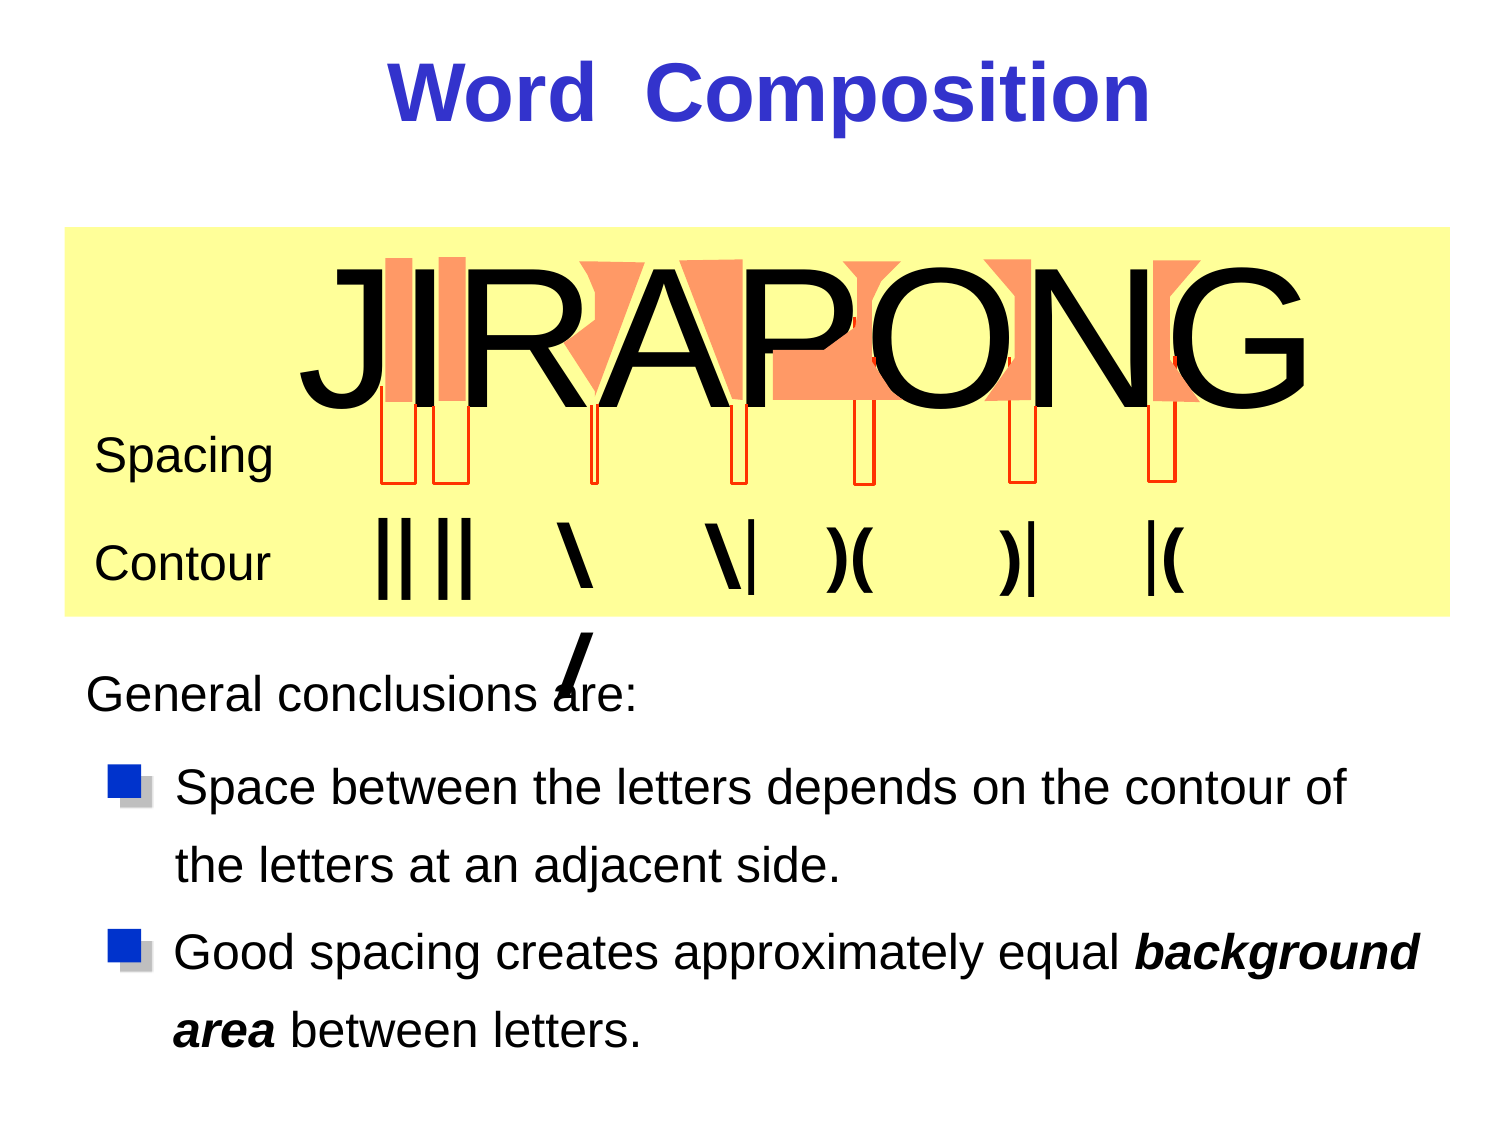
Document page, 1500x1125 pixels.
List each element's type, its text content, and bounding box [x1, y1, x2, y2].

text_box )( [809, 499, 921, 604]
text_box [1127, 487, 1208, 605]
text_box \ / [542, 489, 649, 654]
text_box [385, 258, 413, 316]
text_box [381, 316, 1175, 485]
text_box [64, 227, 1450, 617]
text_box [407, 490, 503, 606]
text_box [690, 486, 777, 616]
text_box [679, 259, 743, 316]
text_box Contour [79, 523, 287, 598]
text_box [983, 259, 1032, 316]
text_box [347, 490, 407, 606]
text_box Word Composition [372, 31, 1168, 146]
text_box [107, 894, 1437, 1066]
text_box General conclusions are: [70, 654, 654, 730]
text_box JIRAPONG [282, 199, 1336, 455]
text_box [563, 261, 645, 397]
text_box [107, 729, 1364, 894]
text_box [1153, 260, 1201, 316]
text_box [1175, 366, 1200, 403]
text_box Spacing [79, 414, 290, 490]
text_box [842, 261, 902, 316]
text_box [982, 488, 1057, 608]
text_box [438, 257, 466, 316]
